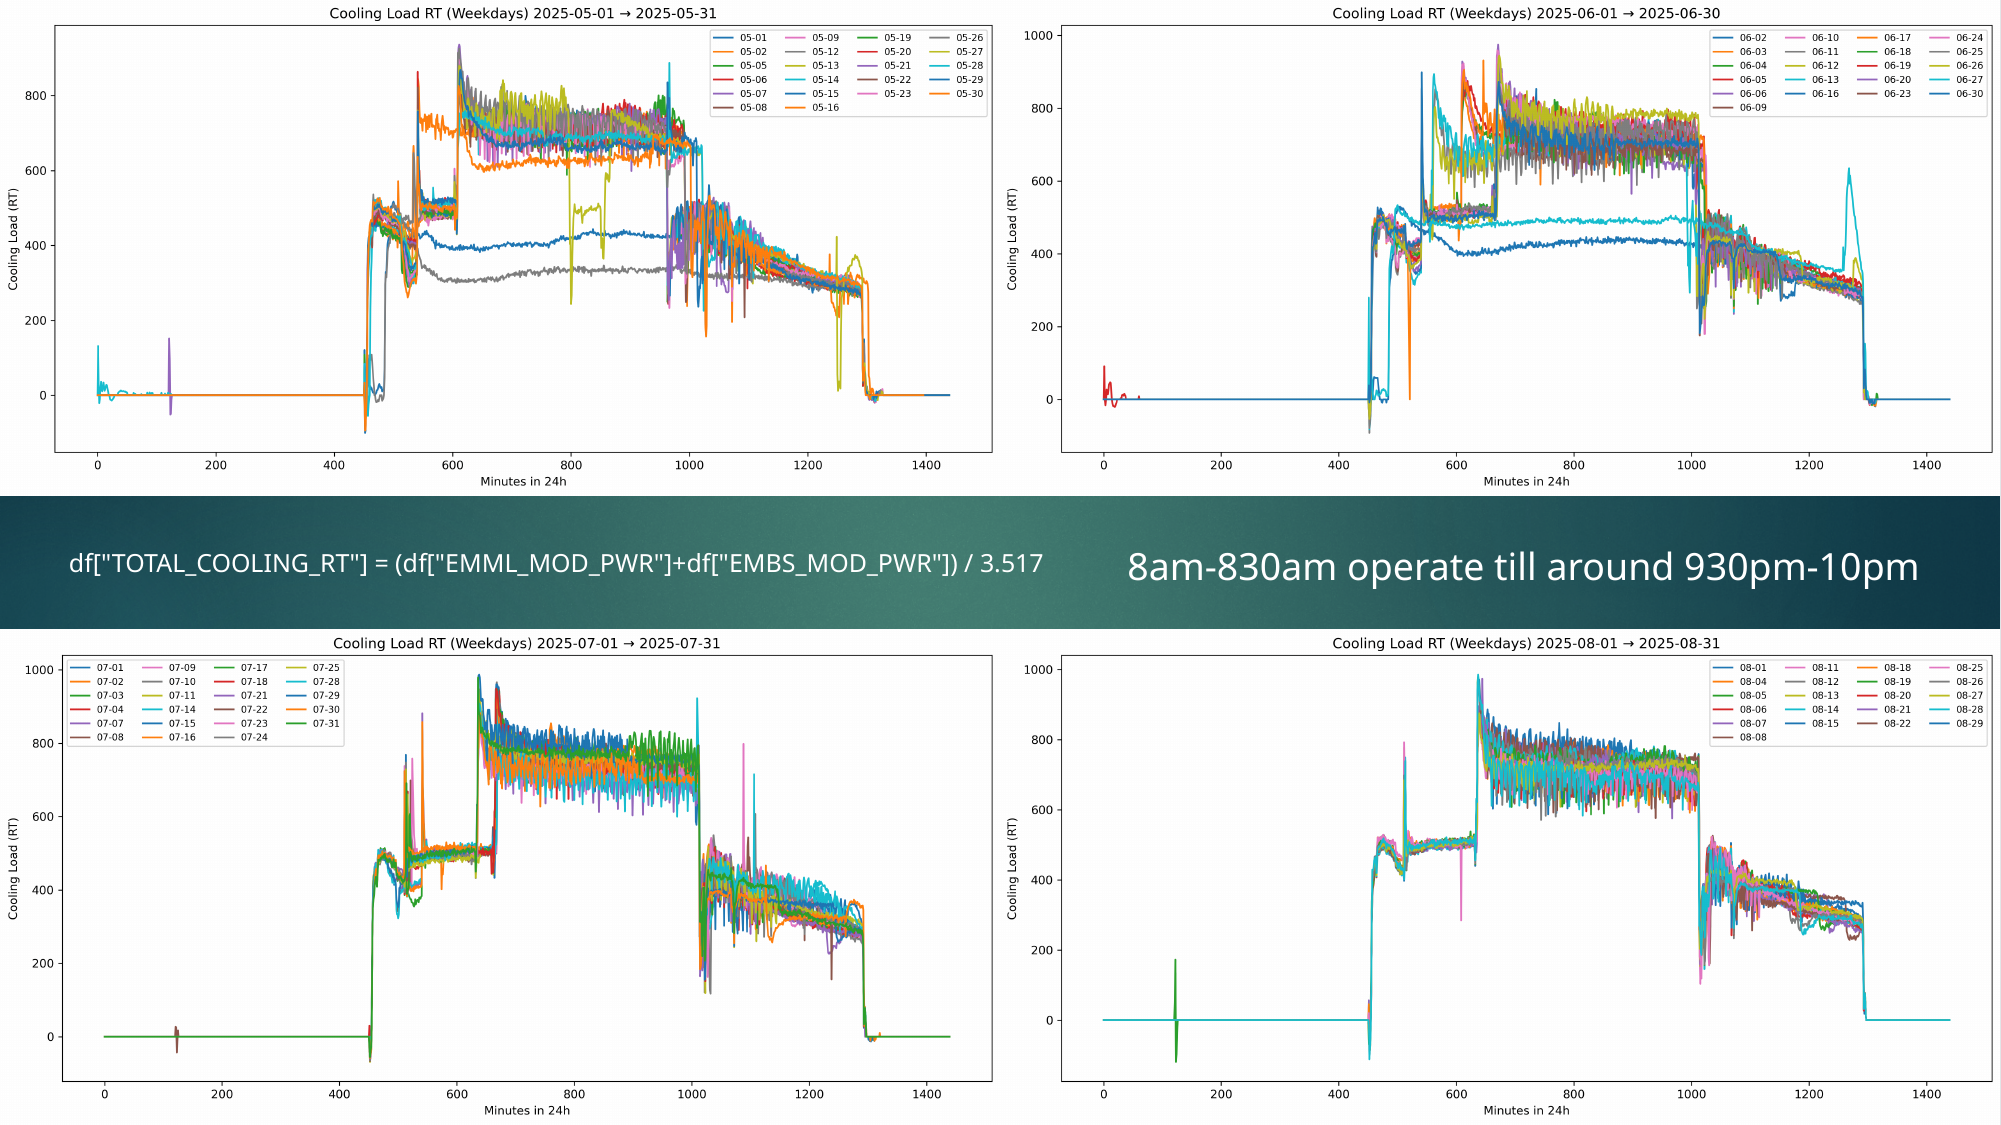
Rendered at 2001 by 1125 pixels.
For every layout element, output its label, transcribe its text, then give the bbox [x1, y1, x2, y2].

picture [0, 0, 2000, 1125]
text_box 8am-830am operate till around 930pm-10pm [1112, 536, 1936, 596]
text_box df["TOTAL_COOLING_RT"] = (df["EMML_MOD_PWR"]+df["EMBS_MOD_PWR"]) / 3.517 [54, 539, 1112, 585]
